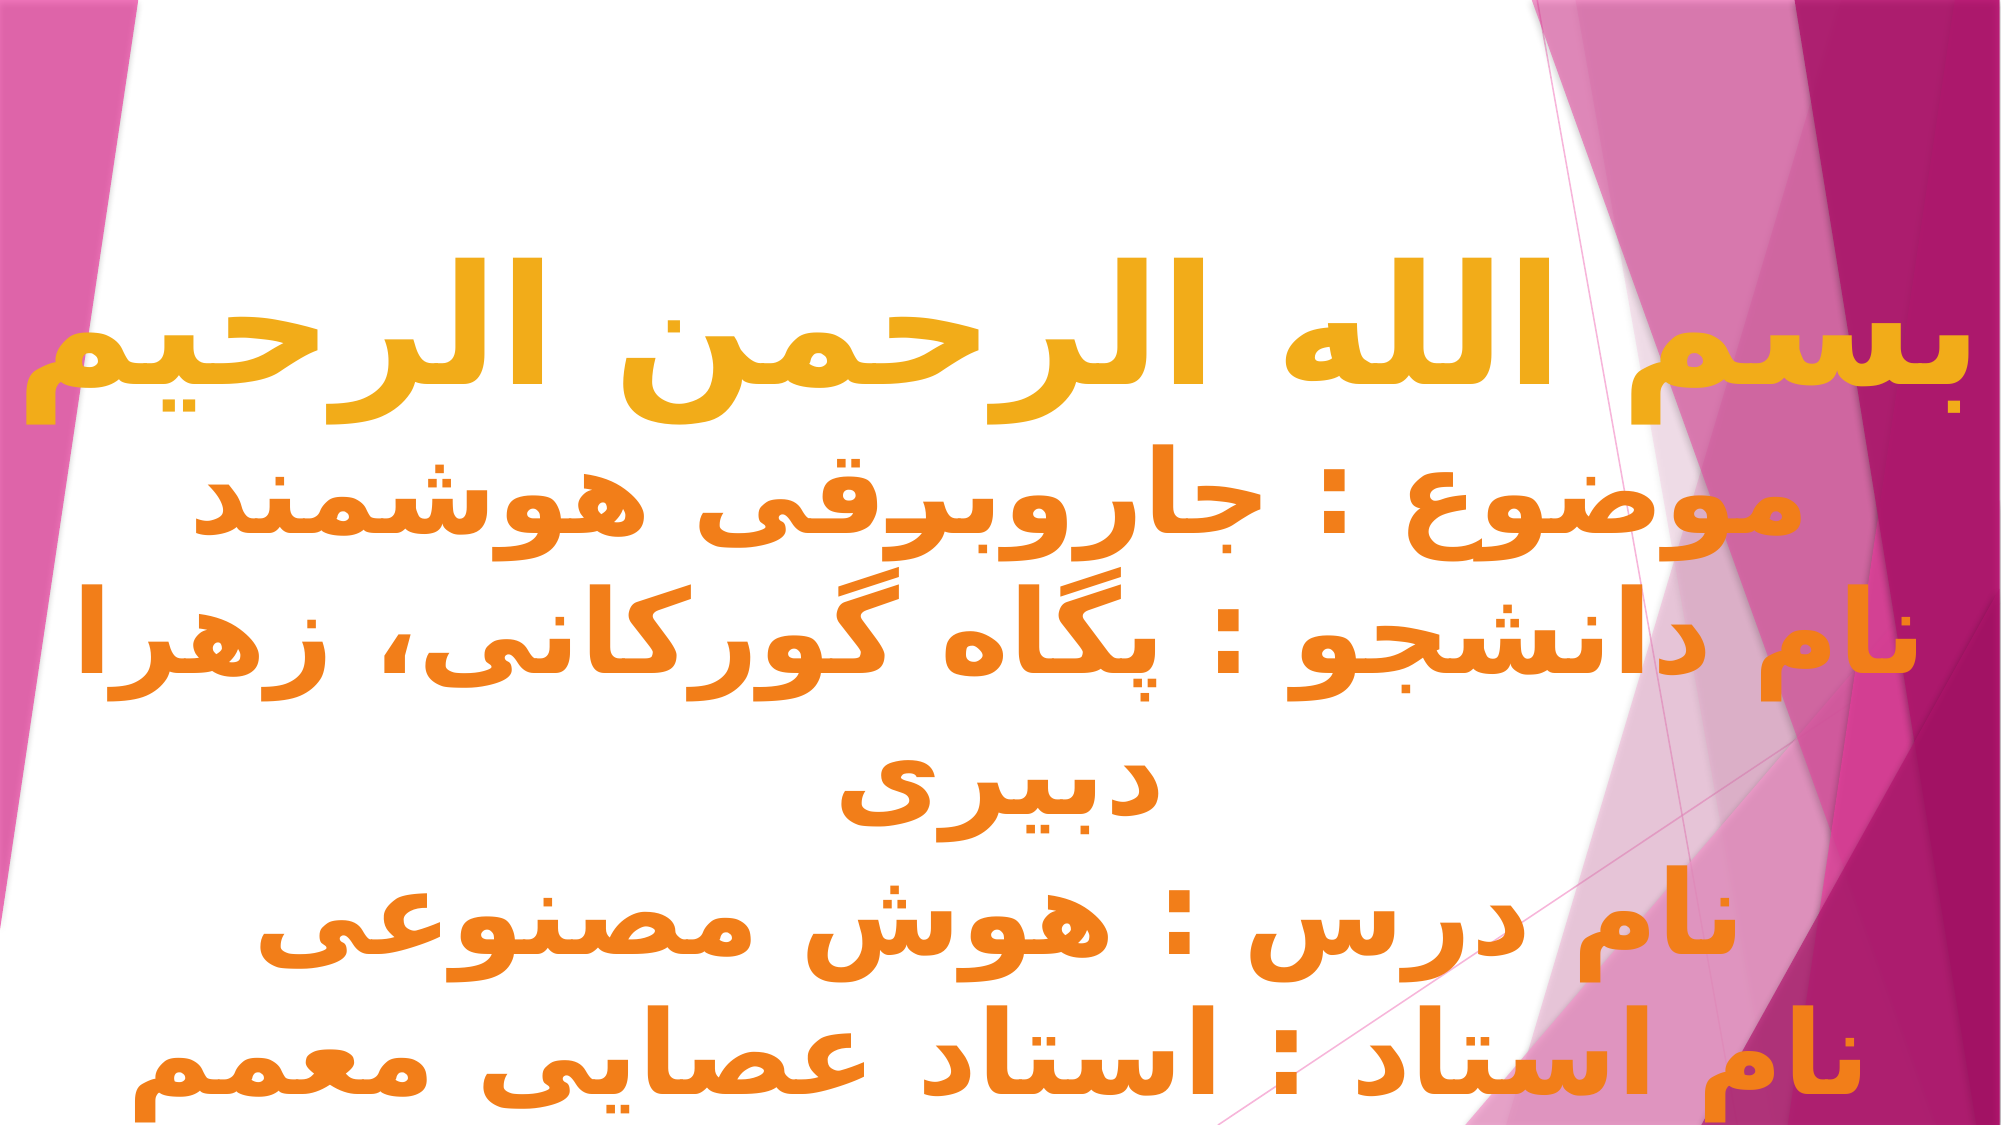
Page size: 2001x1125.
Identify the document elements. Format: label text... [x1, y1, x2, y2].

title بسم الله الرحمن الرحیم موضوع : جاروبرقی هوشمند نام دانشجو : پگاه گورکانی، زهرا دبیری نام درس : هوش مصنوعی نام استاد : استاد عصایی معمم [0, 0, 2000, 1125]
